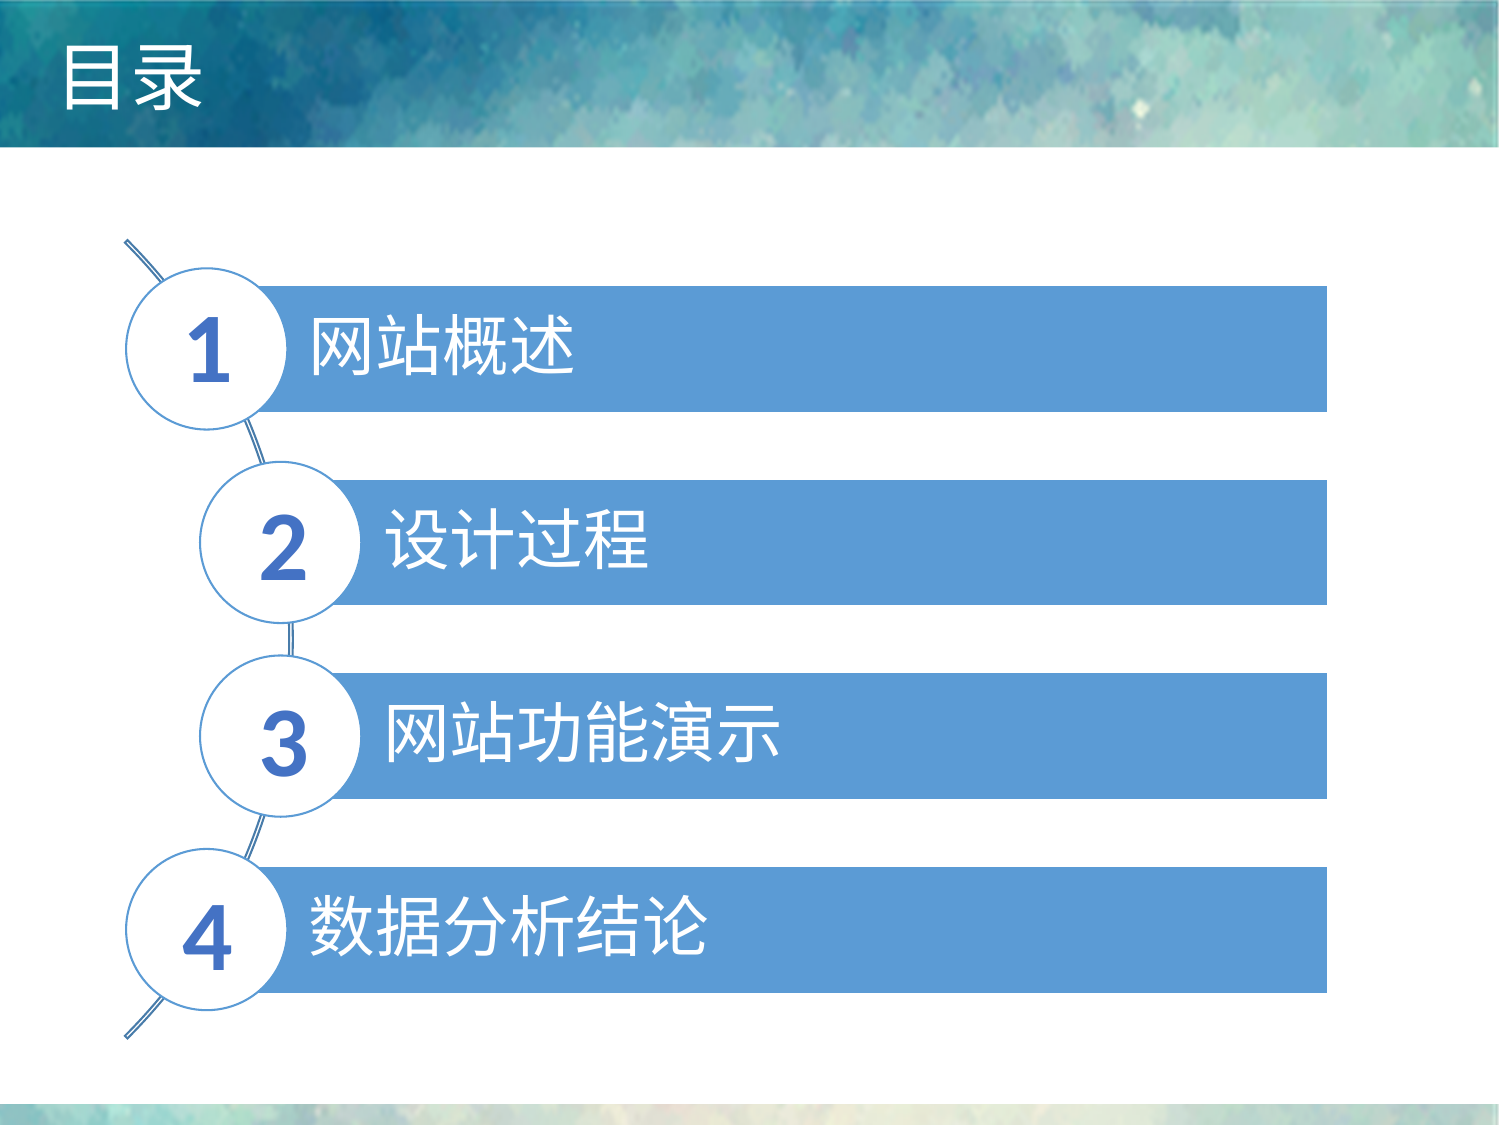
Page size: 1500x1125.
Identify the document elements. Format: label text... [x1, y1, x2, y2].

text_box 目录 [40, 21, 752, 127]
picture [0, 1104, 1500, 1125]
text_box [112, 219, 1341, 1059]
picture [0, 0, 1500, 147]
